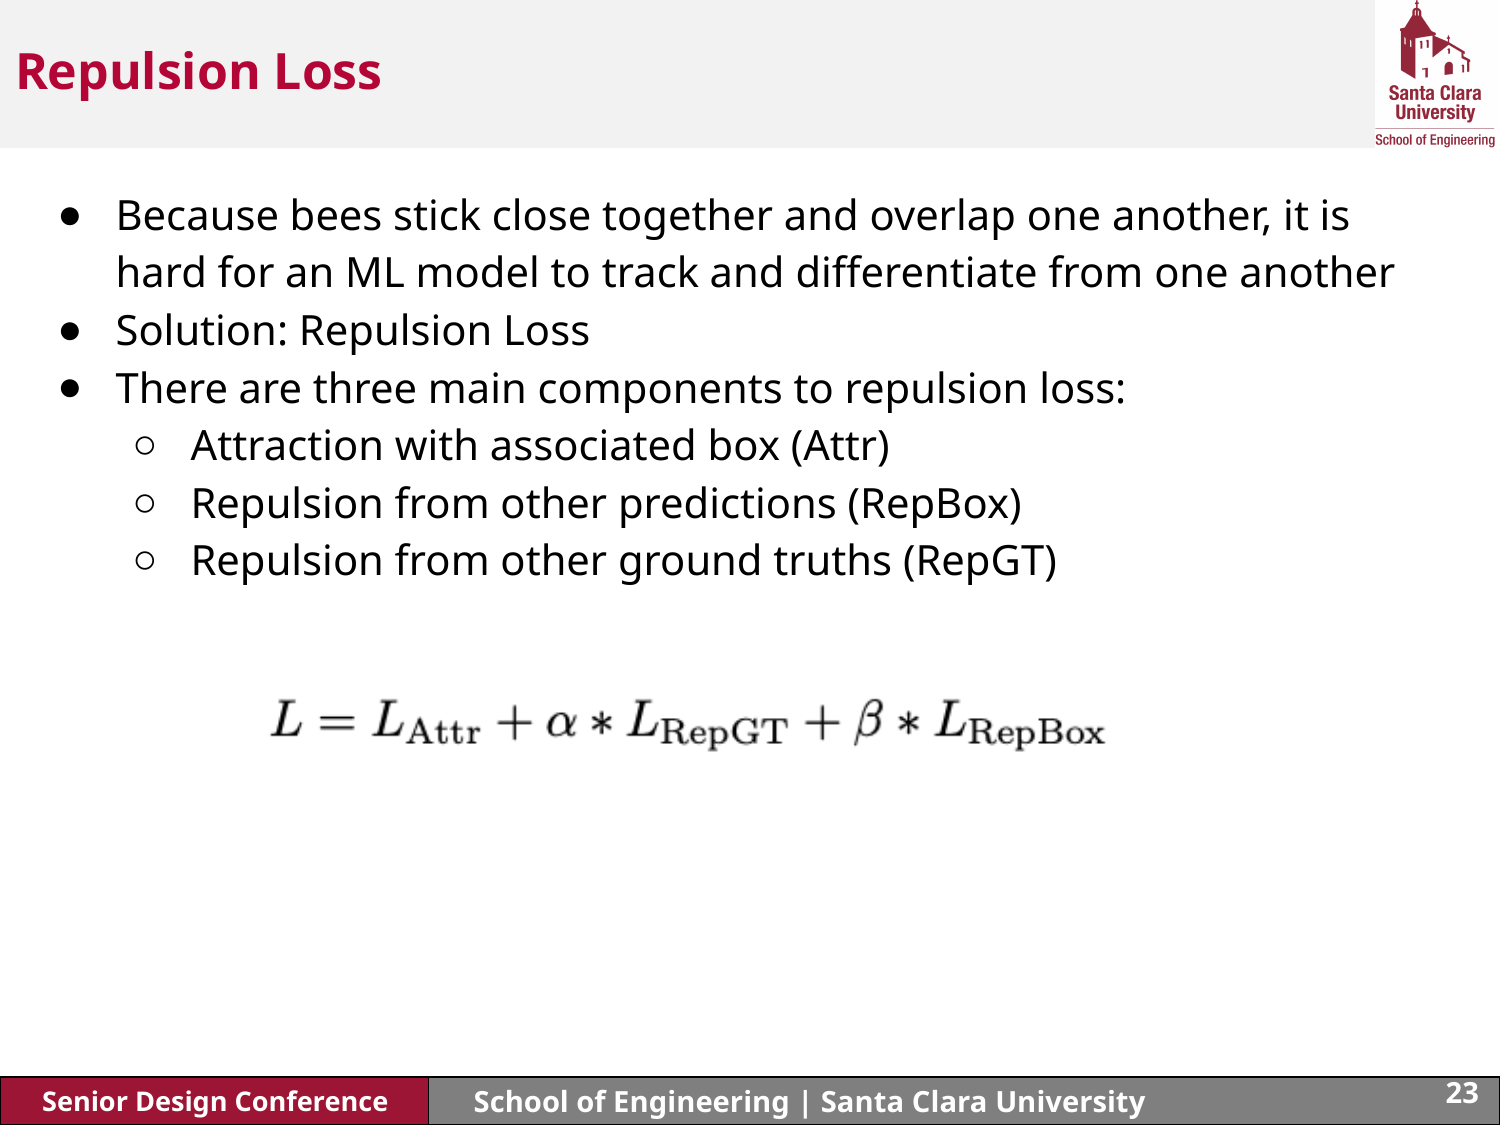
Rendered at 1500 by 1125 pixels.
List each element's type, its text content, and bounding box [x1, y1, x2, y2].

picture [1375, 0, 1498, 148]
title Repulsion Loss [0, 0, 1375, 148]
list Because bees stick close together and overlap one another, it is hard for an ML model to track and differentiate from one another Solution: Repulsion Loss There are three main components to repulsion loss: Attraction with associated box (Attr) Repulsion from other predictions (RepBox) Repulsion from other ground truths (RepGT) [25, 173, 1465, 1018]
picture [266, 663, 1108, 771]
